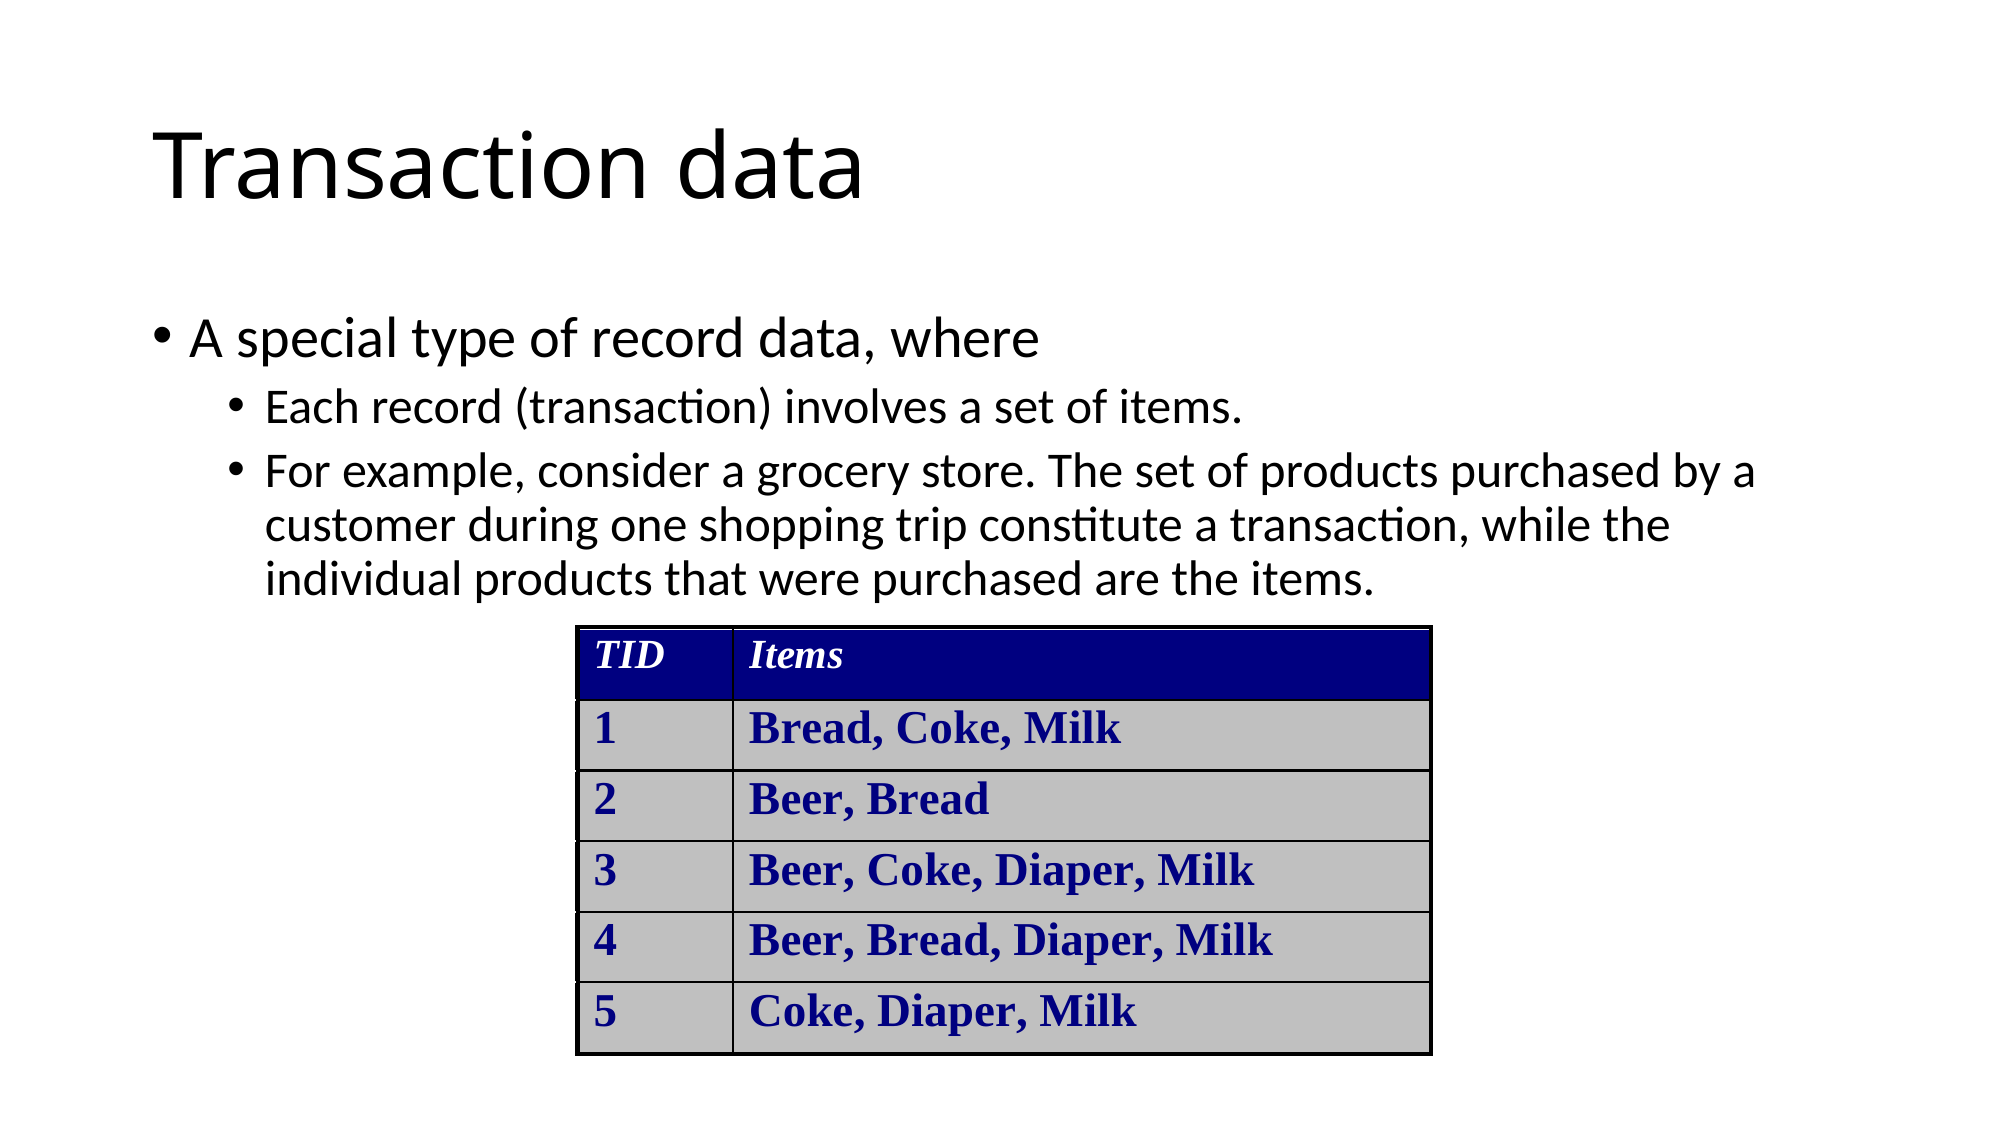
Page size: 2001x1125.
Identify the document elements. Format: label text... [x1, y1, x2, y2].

list A special type of record data, where Each record (transaction) involves a set of items. For example, consider a grocery store. The set of products purchased by a customer during one shopping trip constitute a transaction, while the individual products that were purchased are the items. [137, 299, 1863, 1014]
title Transaction data [137, 59, 1863, 278]
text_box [555, 625, 1445, 1091]
